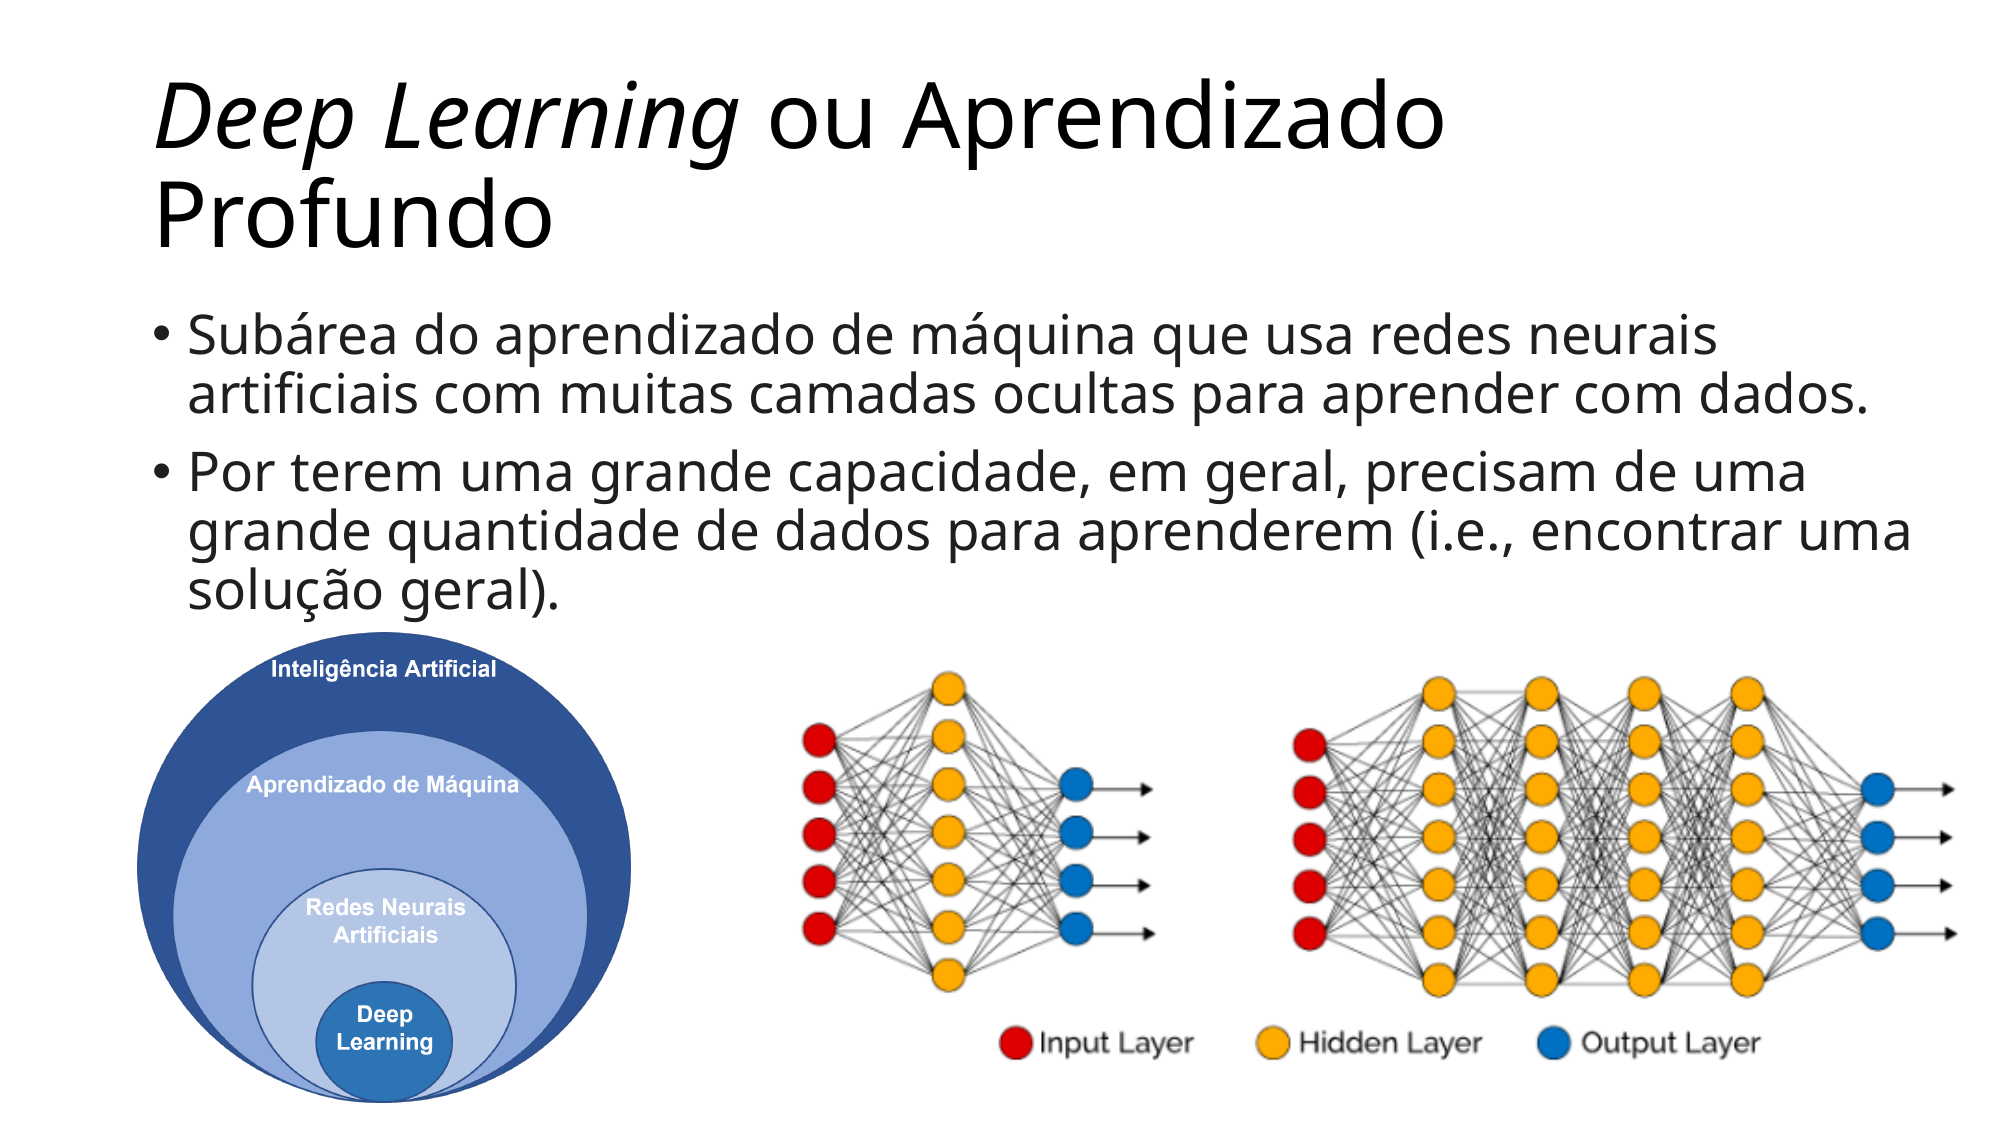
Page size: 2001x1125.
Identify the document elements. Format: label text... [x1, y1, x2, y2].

picture [137, 632, 631, 1103]
picture [767, 669, 1967, 1075]
title Deep Learning ou Aprendizado Profundo [137, 59, 1863, 278]
list Subárea do aprendizado de máquina que usa redes neurais artificiais com muitas camadas ocultas para aprender com dados. Por terem uma grande capacidade, em geral, precisam de uma grande quantidade de dados para aprenderem (i.e., encontrar uma solução geral). [137, 299, 1960, 633]
